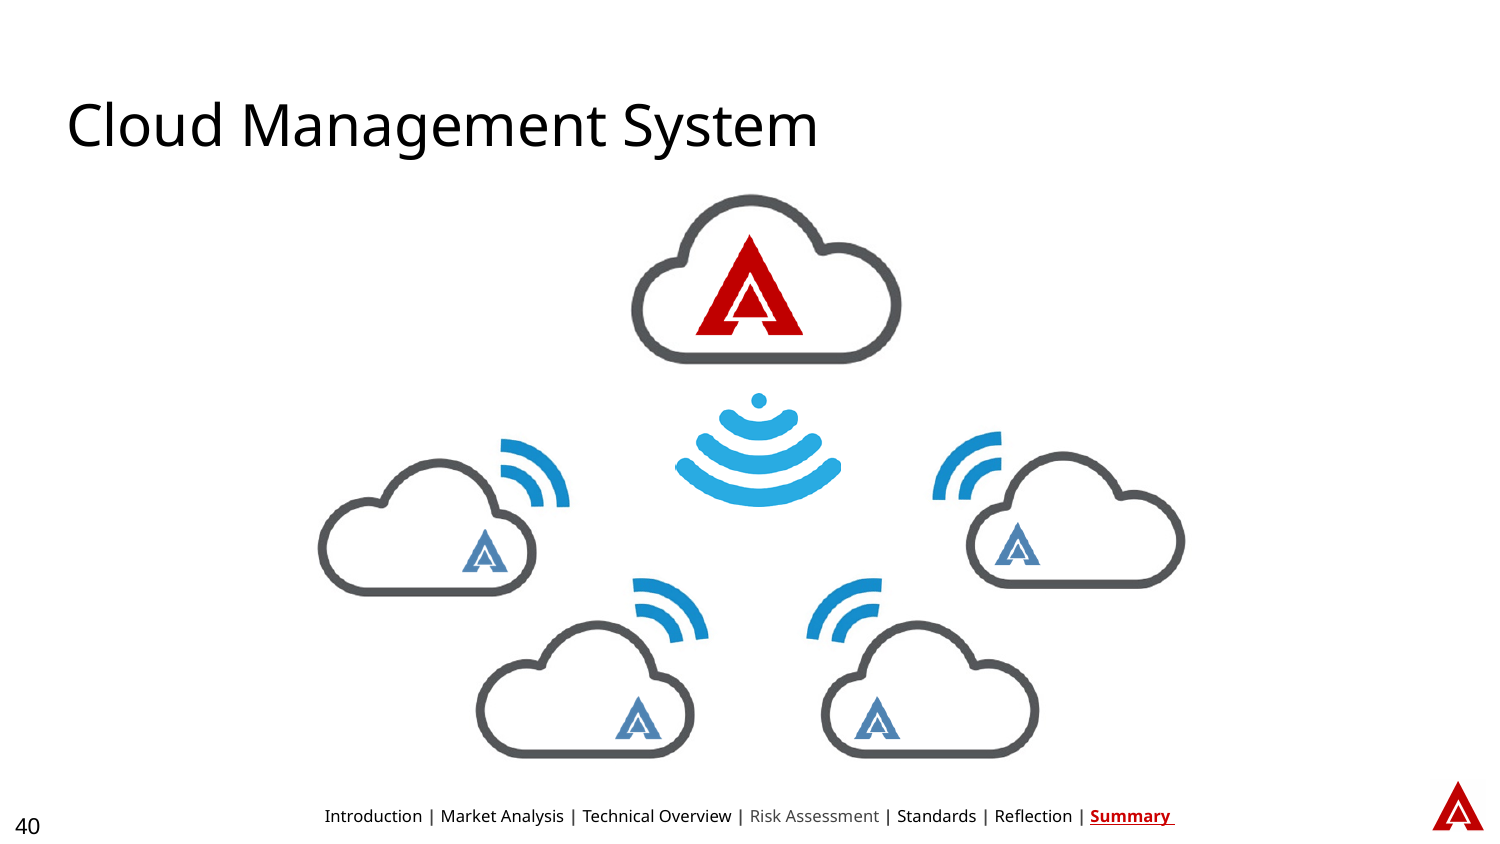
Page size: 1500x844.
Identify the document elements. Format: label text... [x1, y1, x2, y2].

title Cloud Management System [51, 72, 1449, 167]
text_box Introduction | Market Analysis | Technical Overview | Risk Assessment | Standards | Reflection | Summary [265, 787, 1235, 833]
slide_number ‹#› [0, 806, 90, 844]
picture [1430, 779, 1486, 832]
picture [231, 178, 1295, 777]
